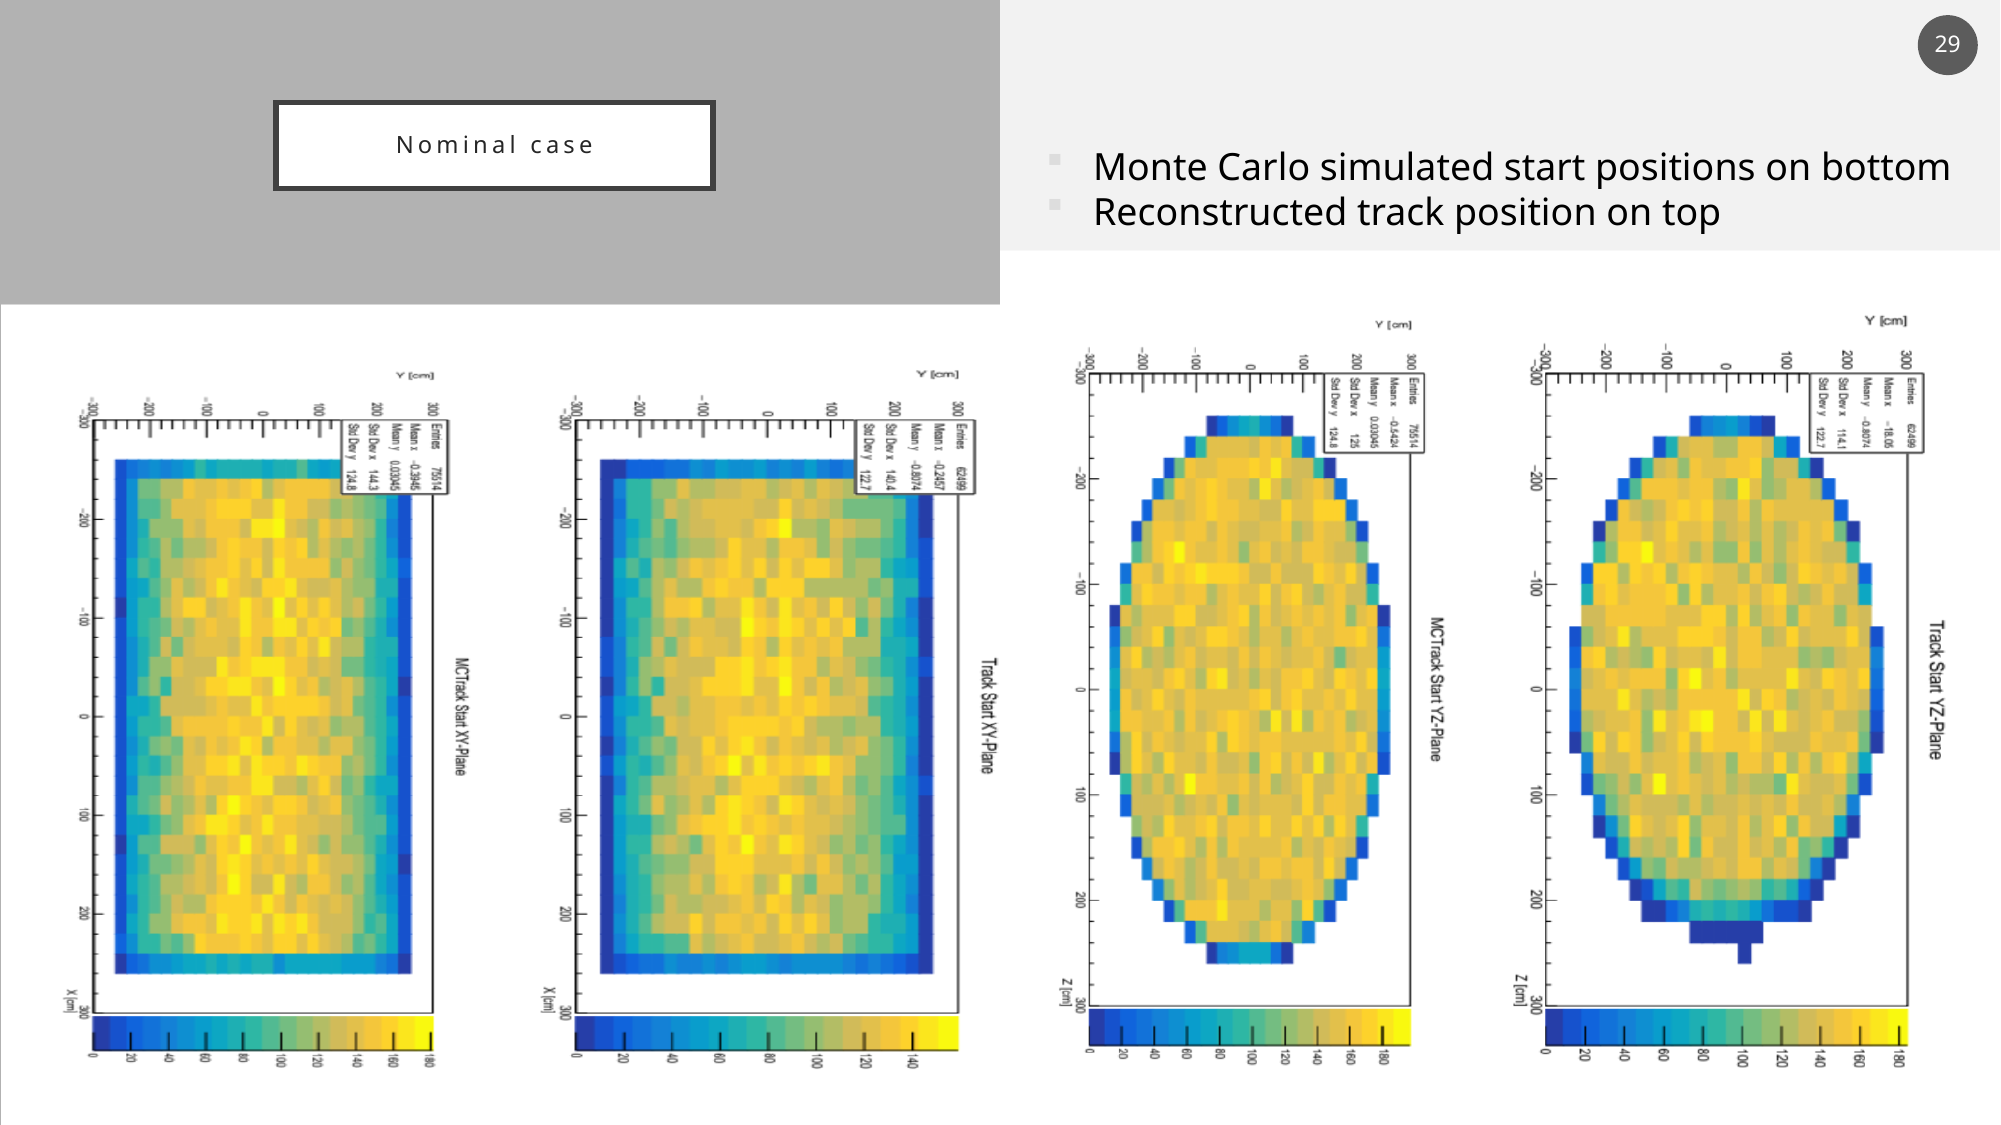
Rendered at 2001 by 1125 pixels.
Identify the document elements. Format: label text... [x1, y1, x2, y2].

title Nominal case [273, 100, 716, 186]
picture [1062, 187, 1938, 1125]
slide_number 29 [1917, 15, 1978, 76]
text_box Monte Carlo simulated start positions on bottom Reconstructed track position on top [1031, 135, 1968, 240]
picture [119, 186, 940, 1125]
